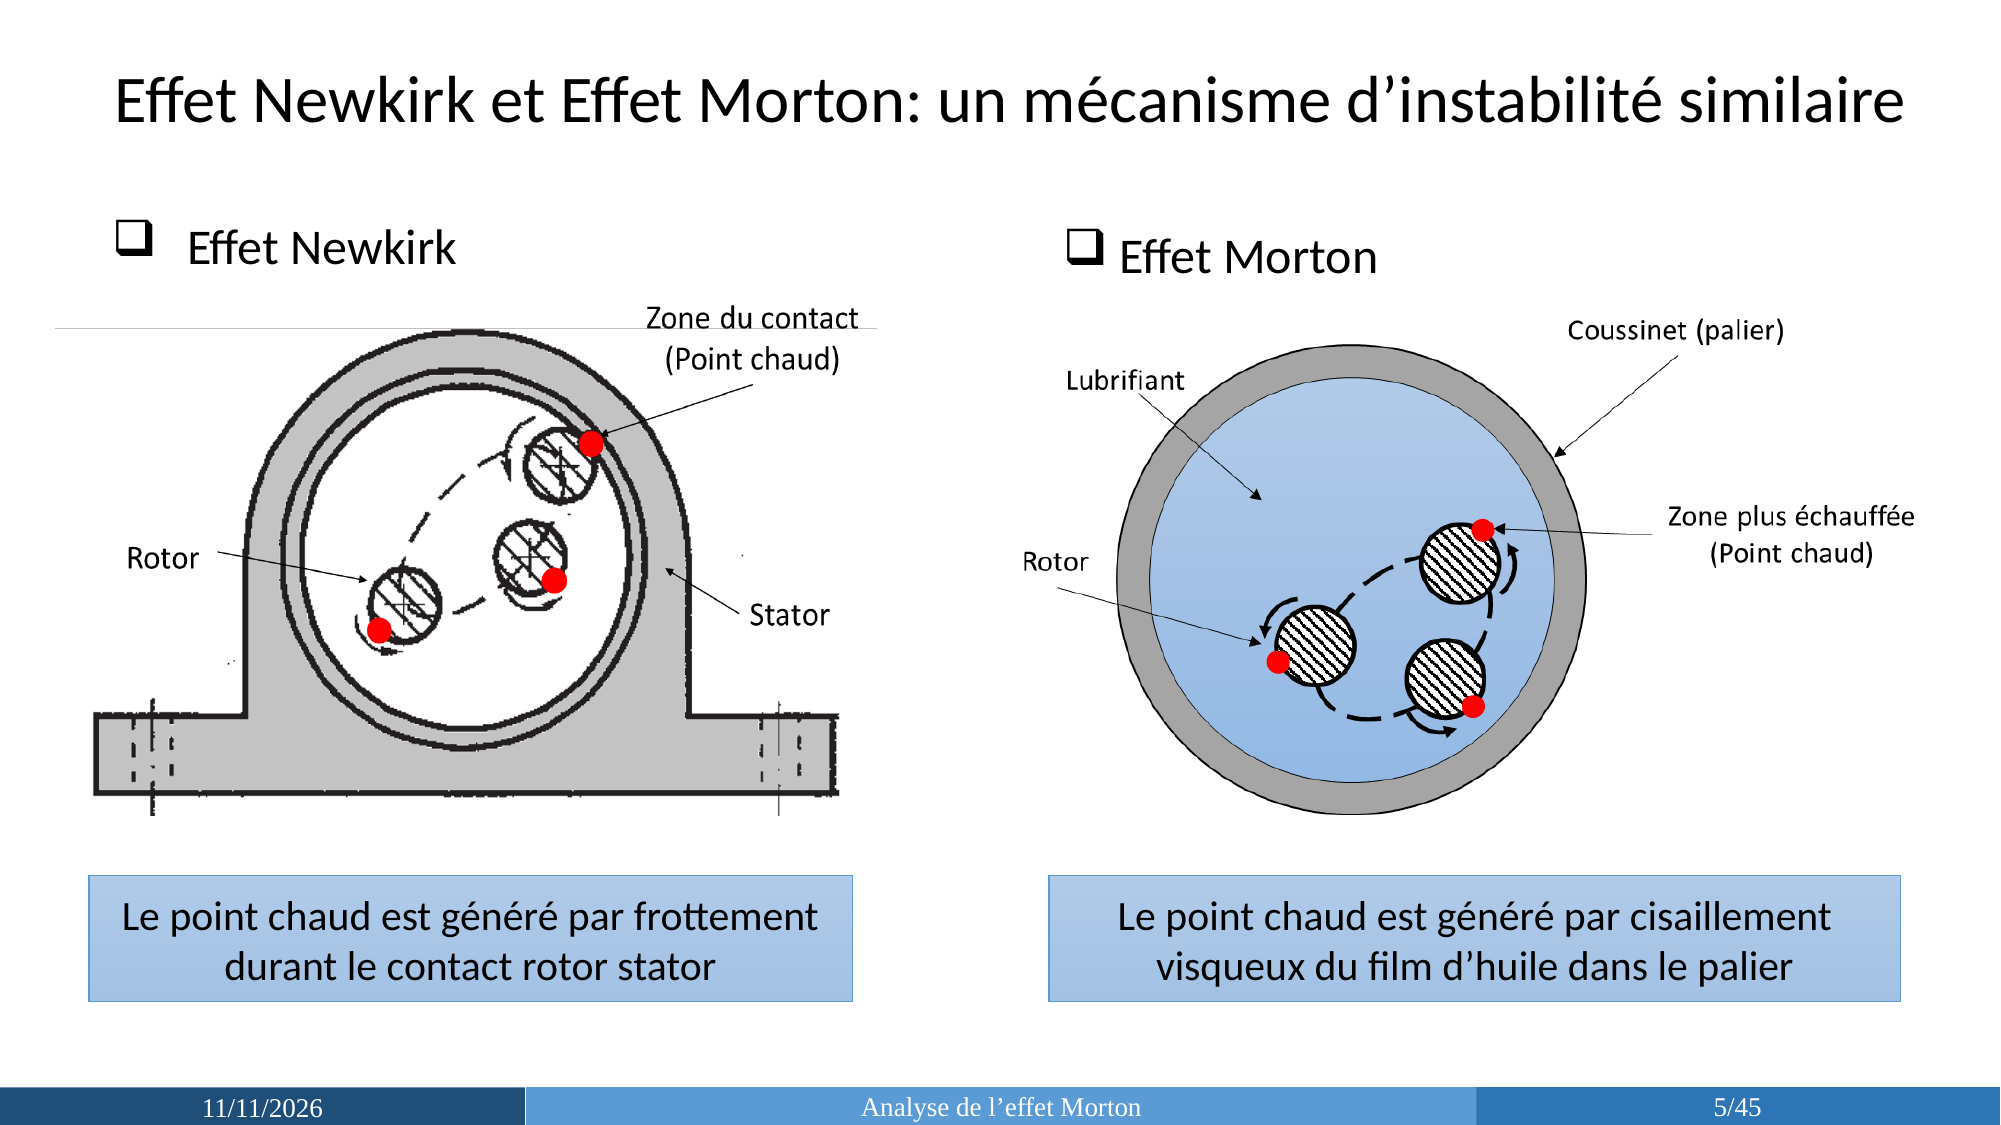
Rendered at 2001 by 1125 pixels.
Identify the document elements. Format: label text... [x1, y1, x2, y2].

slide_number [0, 1087, 525, 1125]
picture [55, 285, 886, 816]
text_box Le point chaud est généré par frottement durant le contact rotor stator [88, 875, 853, 1002]
text_box Effet Newkirk et Effet Morton: un mécanisme d’instabilité similaire [100, 48, 1923, 143]
picture [1002, 301, 1934, 815]
text_box Effet Morton [1048, 216, 1396, 291]
text_box Le point chaud est généré par cisaillement visqueux du film d’huile dans le palier [1048, 875, 1901, 1002]
text_box Effet Newkirk [97, 206, 491, 282]
slide_number 5/45 [1477, 1087, 2000, 1125]
footer Analyse de l’effet Morton [526, 1087, 1477, 1125]
